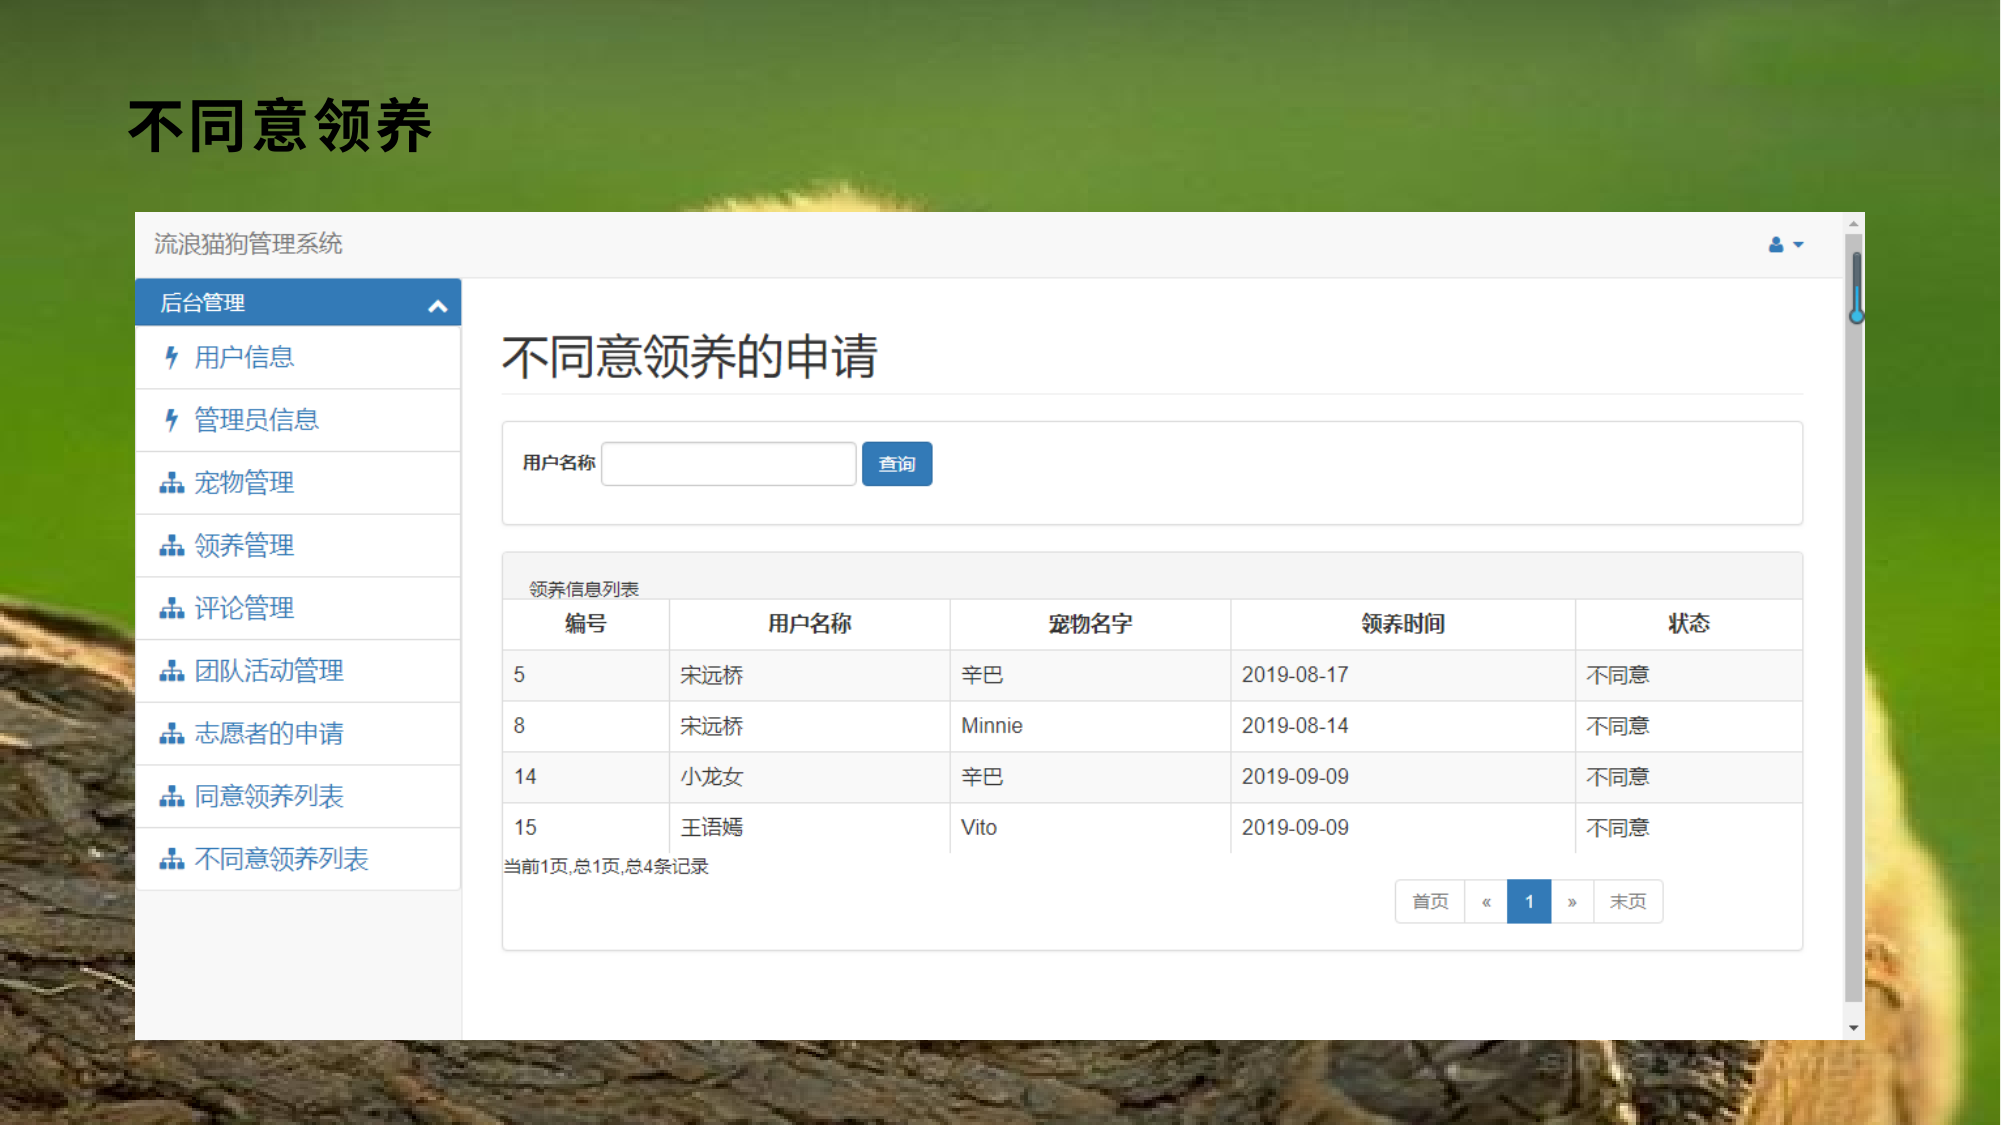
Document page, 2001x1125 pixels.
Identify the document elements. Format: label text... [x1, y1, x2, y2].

picture [0, 0, 2001, 1125]
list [135, 212, 1865, 1040]
title 不同意领养 [109, 70, 1891, 178]
